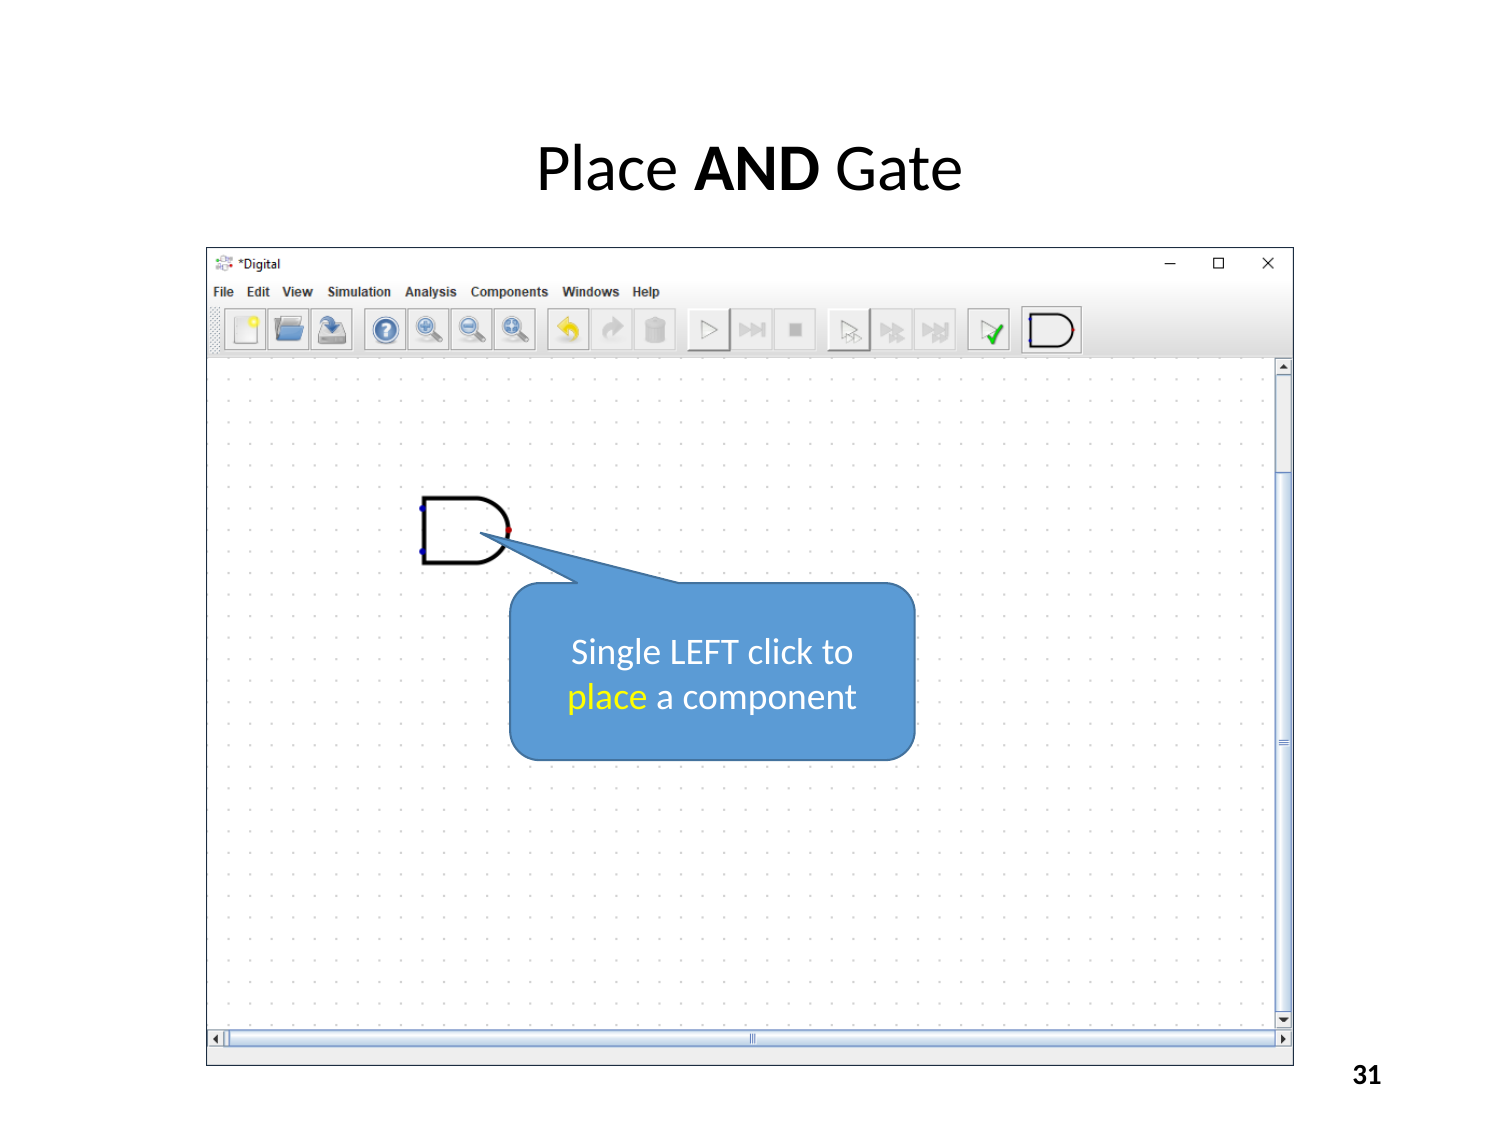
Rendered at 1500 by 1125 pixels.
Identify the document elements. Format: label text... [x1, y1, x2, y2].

slide_number 31 [1059, 1042, 1397, 1103]
title Place AND Gate [103, 59, 1397, 278]
picture [206, 247, 1294, 1067]
